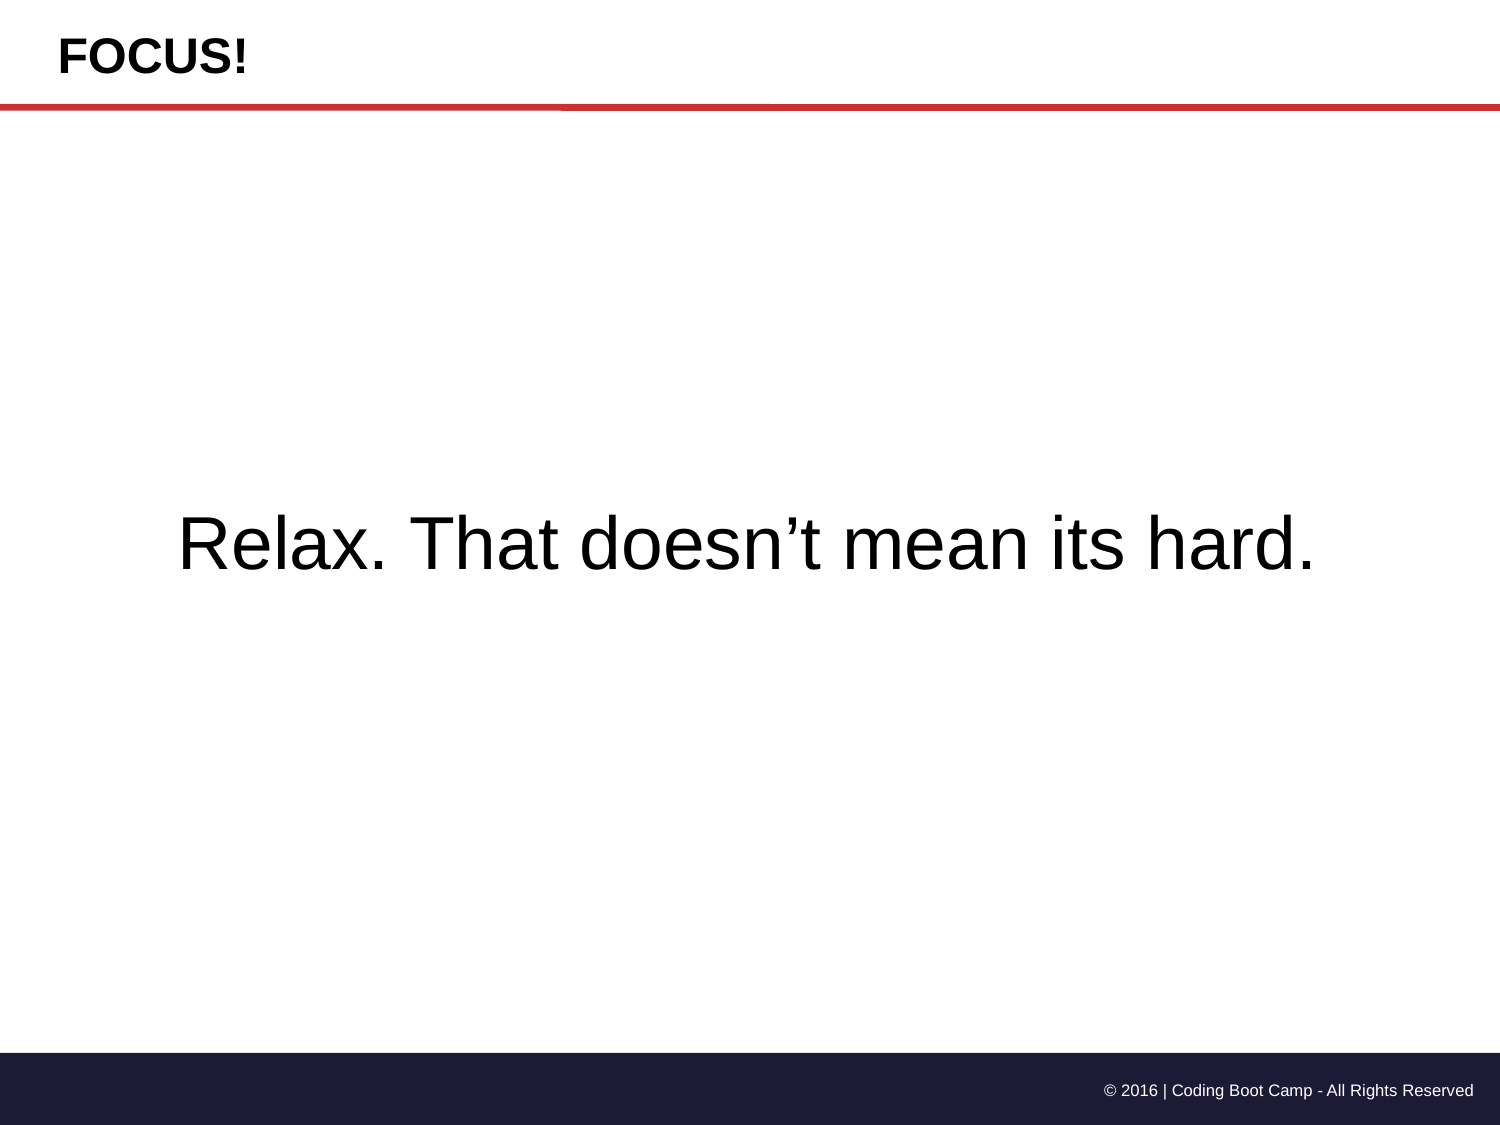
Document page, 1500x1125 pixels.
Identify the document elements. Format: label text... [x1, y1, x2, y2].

text_box FOCUS! [50, 16, 913, 91]
text_box Relax. That doesn’t mean its hard. [72, 487, 1423, 593]
